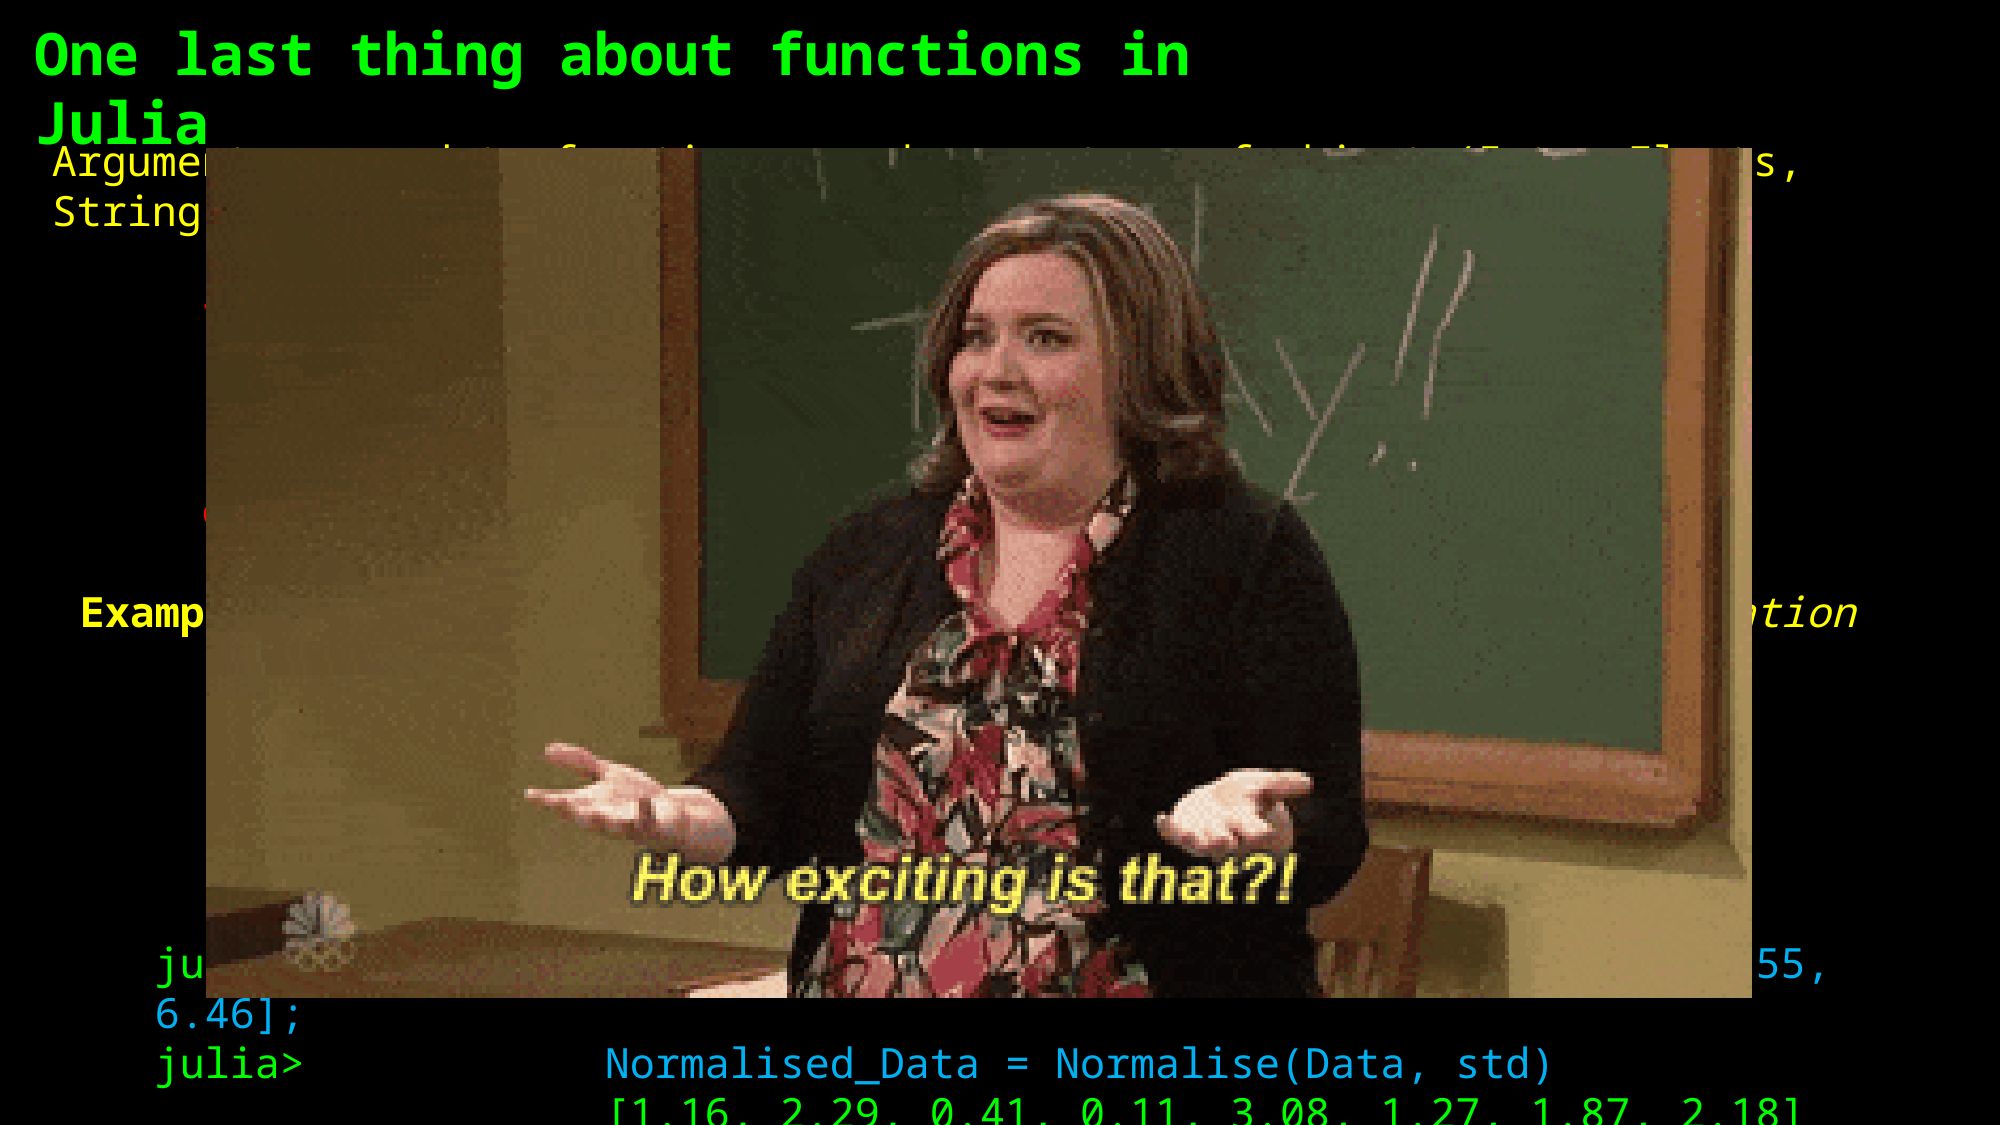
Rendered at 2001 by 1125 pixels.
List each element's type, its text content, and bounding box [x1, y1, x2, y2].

picture [206, 148, 1752, 998]
text_box Example: A function to normalise a data array by the standard deviation function Normalise(Data, FunctionArg) NormData = Data./FunctionArg(Data) return NormData end julia> Data = [3.45, 6.78, 1.22, 0.33, 9.13, 3.77, 5.55, 6.46]; julia> Normalised_Data = Normalise(Data, std) [1.16, 2.29, 0.41, 0.11, 3.08, 1.27, 1.87, 2.18] [64, 528, 1893, 1125]
text_box Arguments passed to functions can be any type of object (Ints, Floats, Strings, Arrays, Dictionaries, Tuples, etc), even other Functions! function Example(Data_Arg, Function_Arg) x = floor(Data/0.74).^3 y = Function_Arg(x) return y end [37, 127, 1964, 543]
text_box One last thing about functions in Julia [20, 9, 1380, 164]
